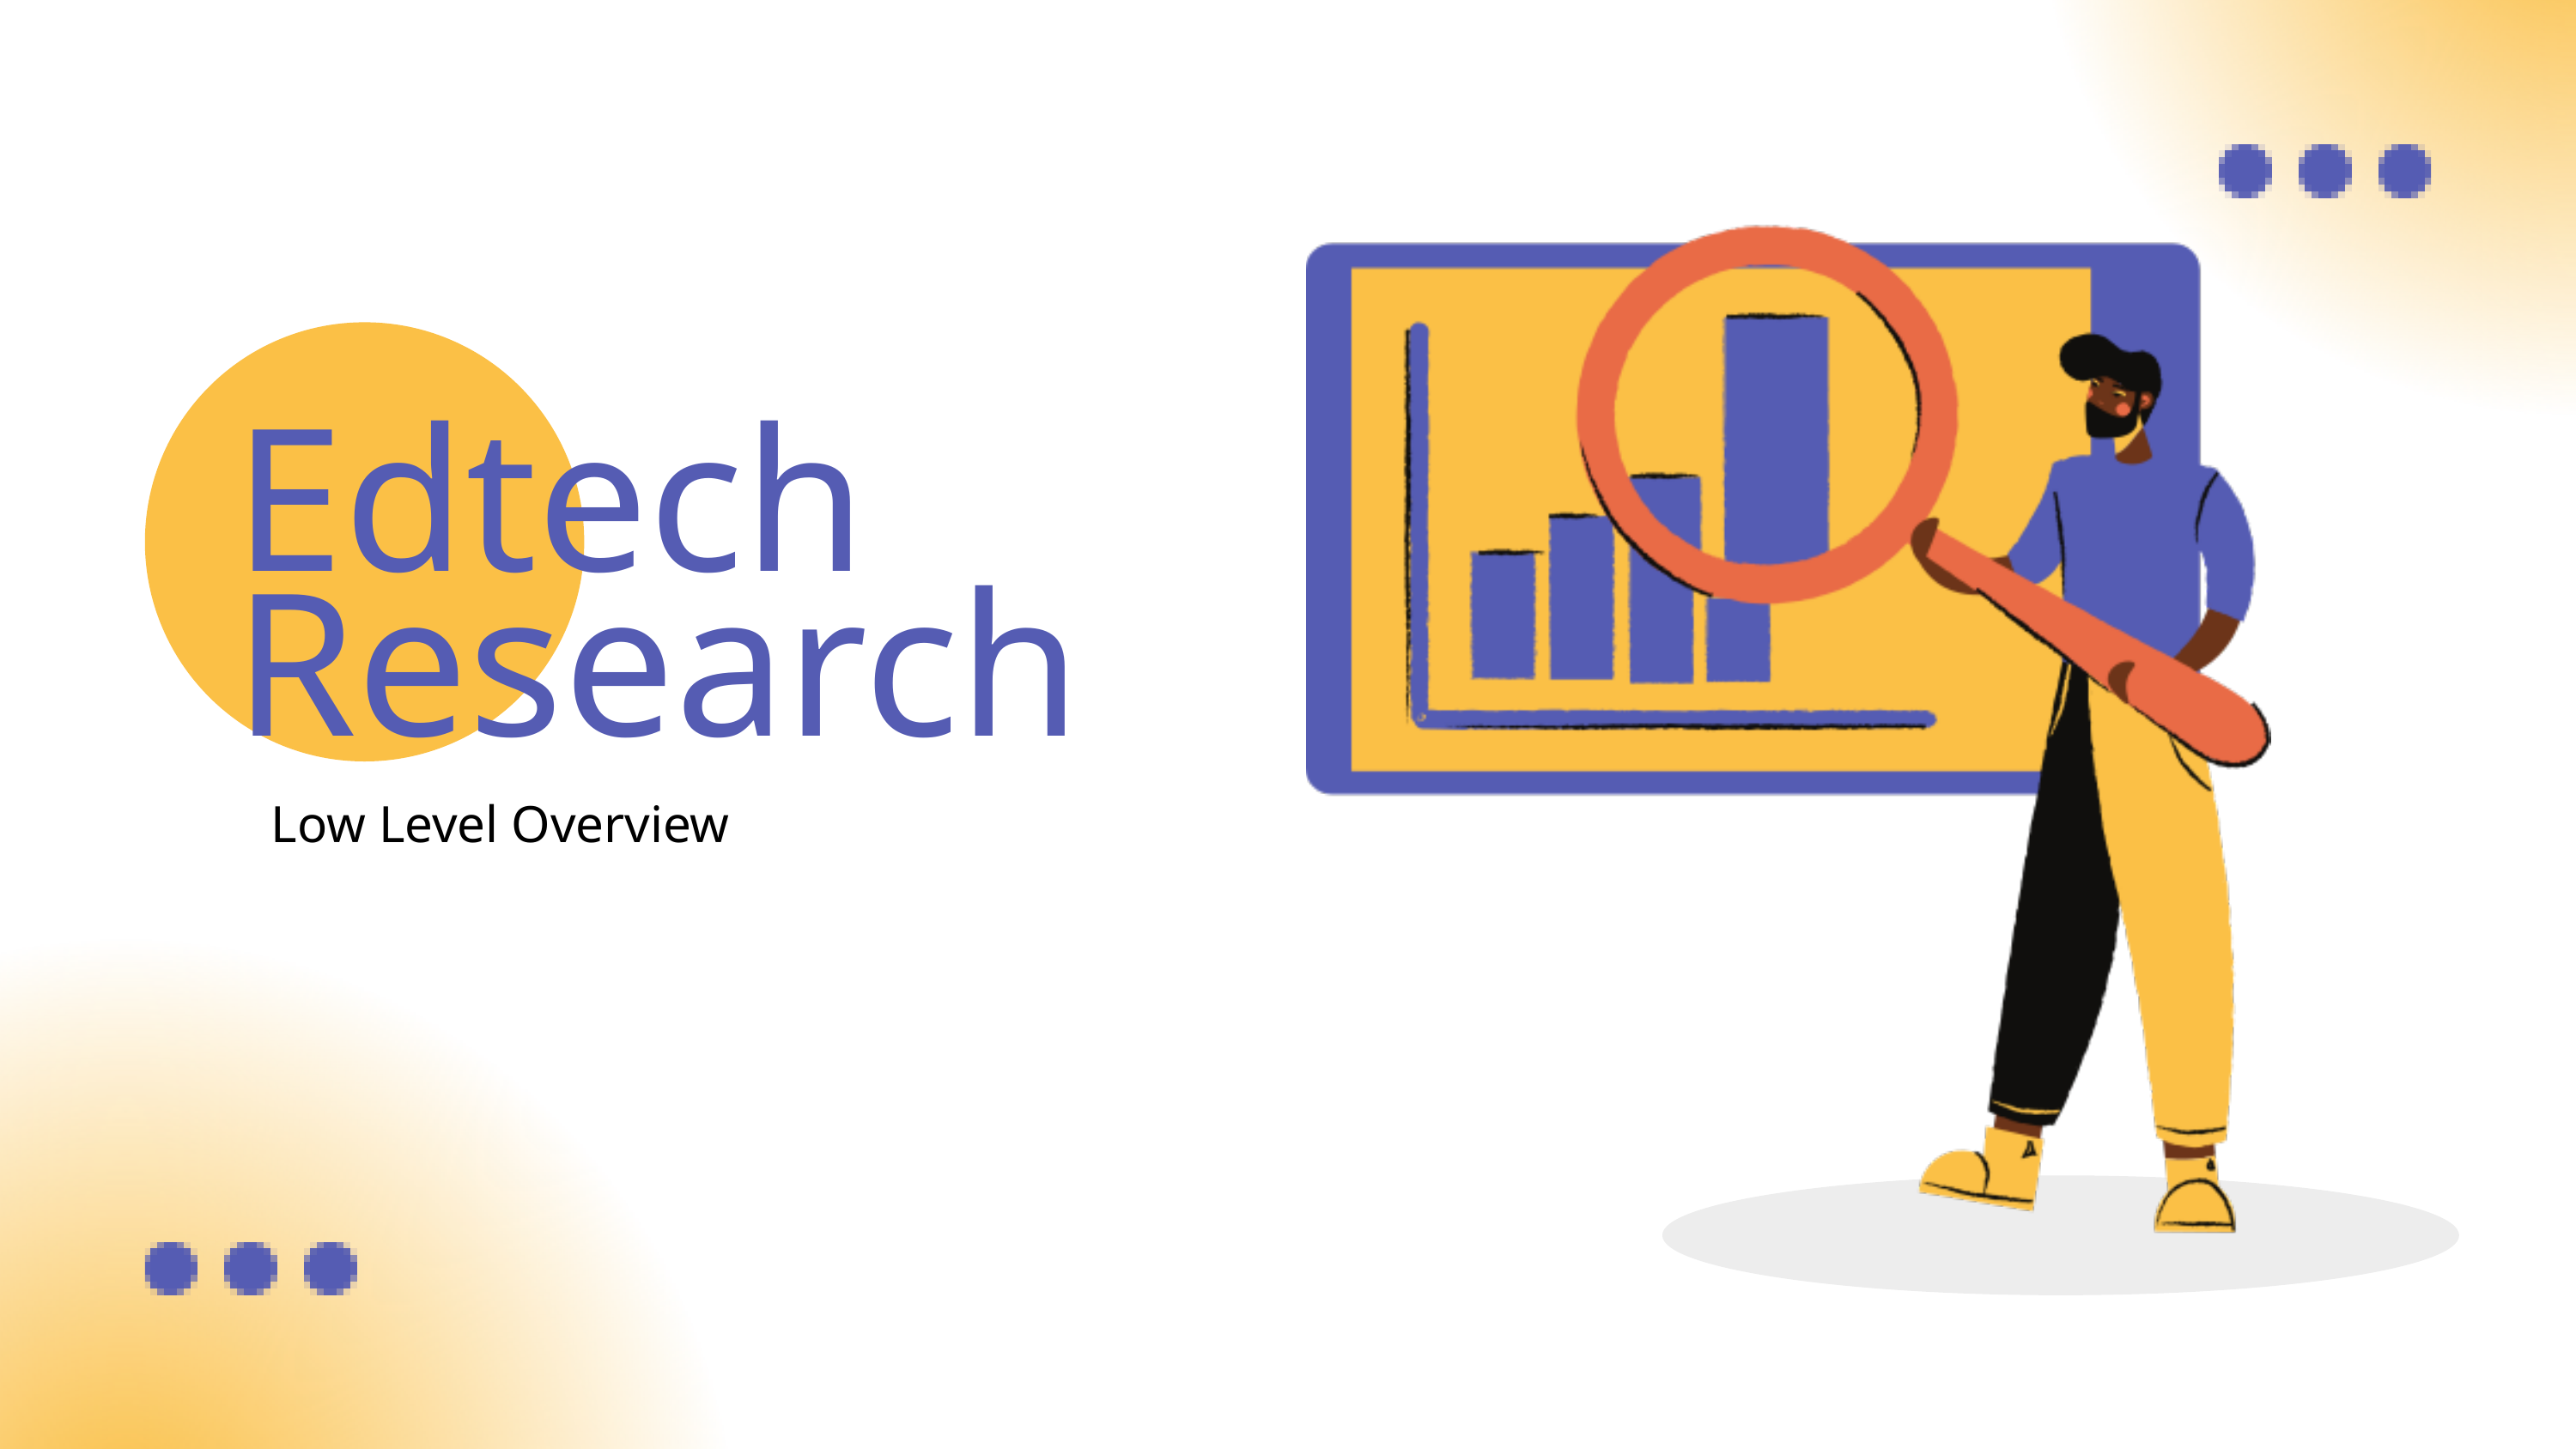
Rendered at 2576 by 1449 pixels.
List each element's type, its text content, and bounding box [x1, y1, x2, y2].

text_box [0, 879, 799, 1449]
text_box [144, 1242, 357, 1295]
text_box [2219, 144, 2432, 198]
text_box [144, 322, 585, 762]
text_box Edtech Research [234, 446, 1288, 776]
text_box Low Level Overview [270, 782, 1288, 853]
text_box [1306, 213, 2271, 1236]
text_box [1984, 0, 2576, 470]
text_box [1662, 1174, 2460, 1296]
